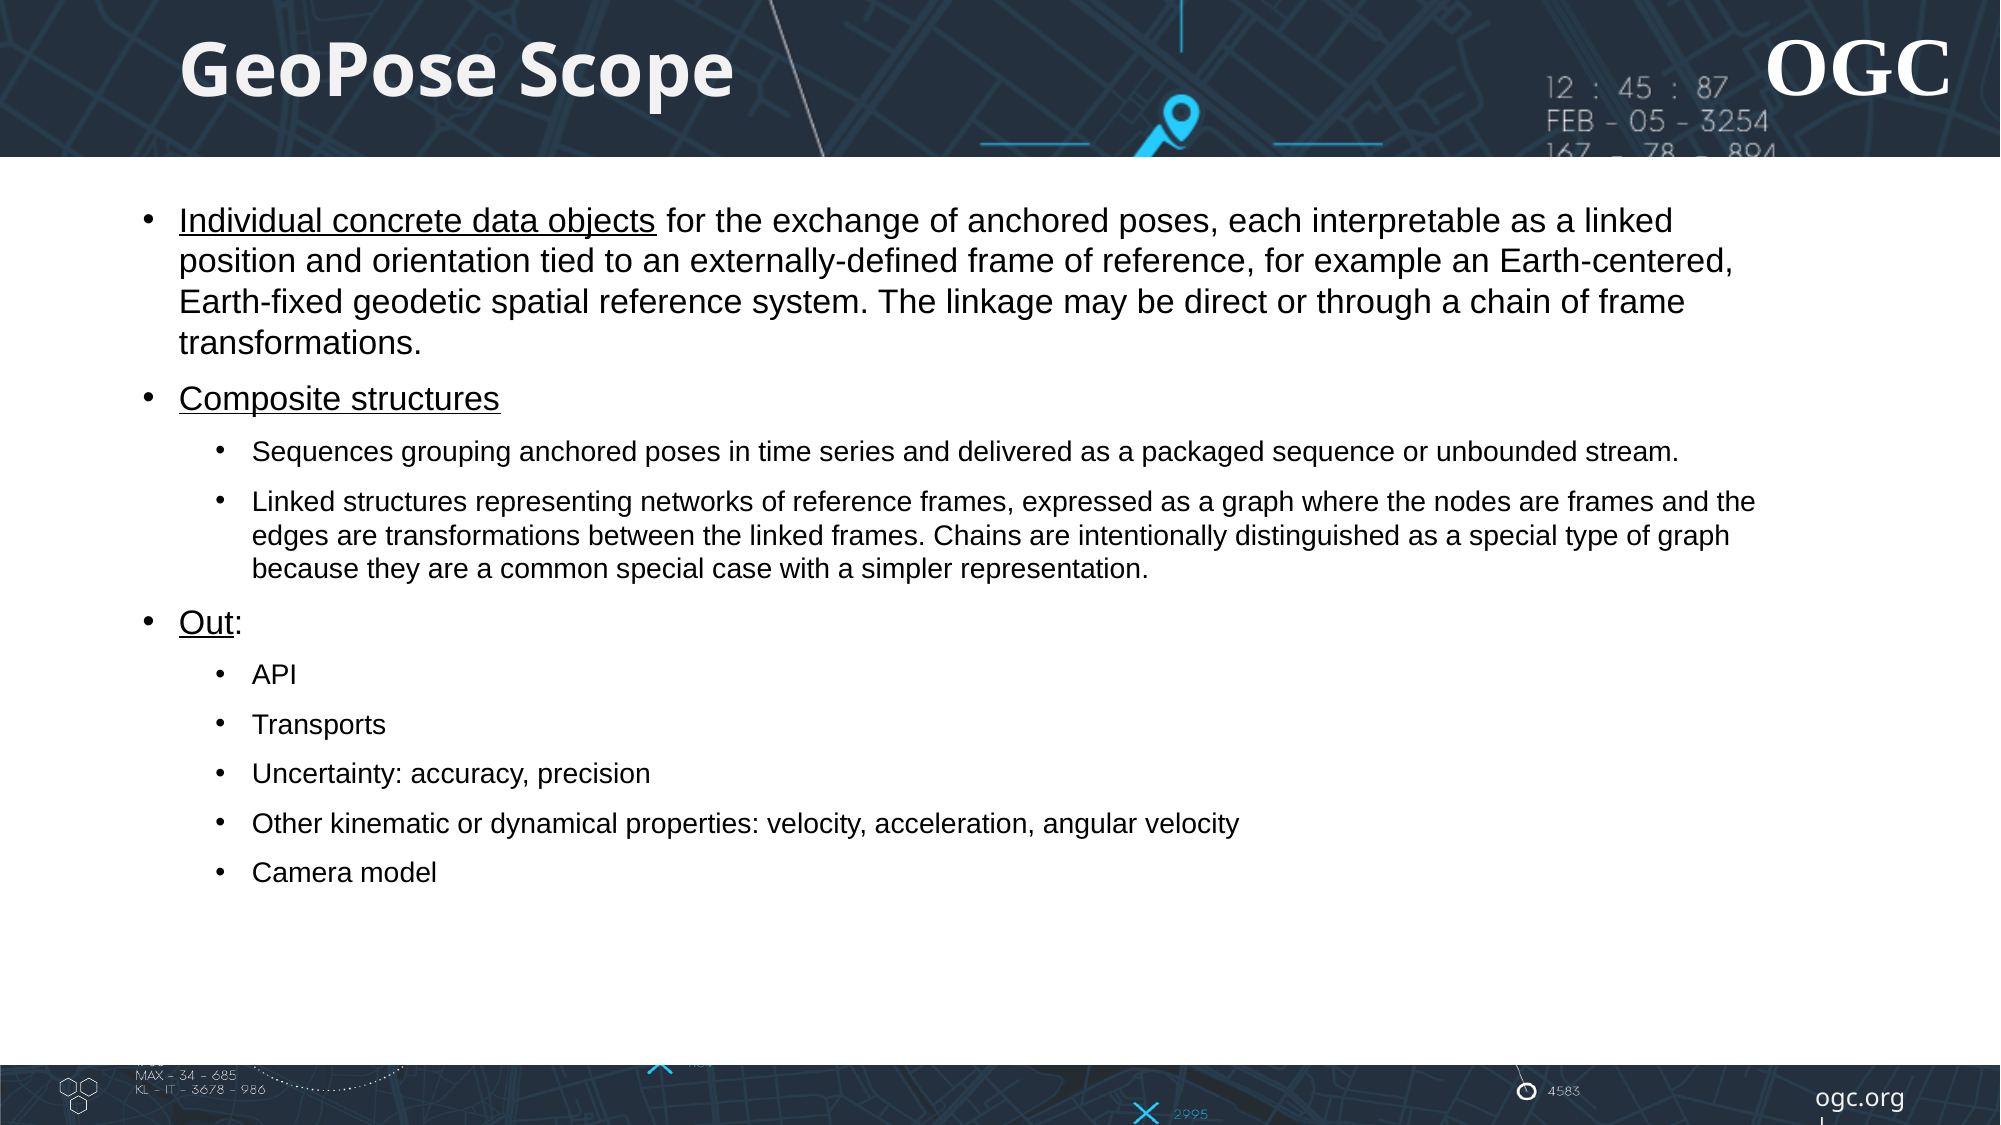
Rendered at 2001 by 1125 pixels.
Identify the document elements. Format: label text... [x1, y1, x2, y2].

picture [51, 1069, 106, 1123]
title GeoPose Scope [163, 9, 1762, 135]
list Individual concrete data objects for the exchange of anchored poses, each interpretable as a linked position and orientation tied to an externally-defined frame of reference, for example an Earth-centered, Earth-fixed geodetic spatial reference system. The linkage may be direct or through a chain of frame transformations. Composite structures Sequences grouping anchored poses in time series and delivered as a packaged sequence or unbounded stream. Linked structures representing networks of reference frames, expressed as a graph where the nodes are frames and the edges are transformations between the linked frames. Chains are intentionally distinguished as a special type of graph because they are a common special case with a simpler representation. Out: API Transports Uncertainty: accuracy, precision Other kinematic or dynamical properties: velocity, acceleration, angular velocity Camera model [54, 190, 1780, 905]
